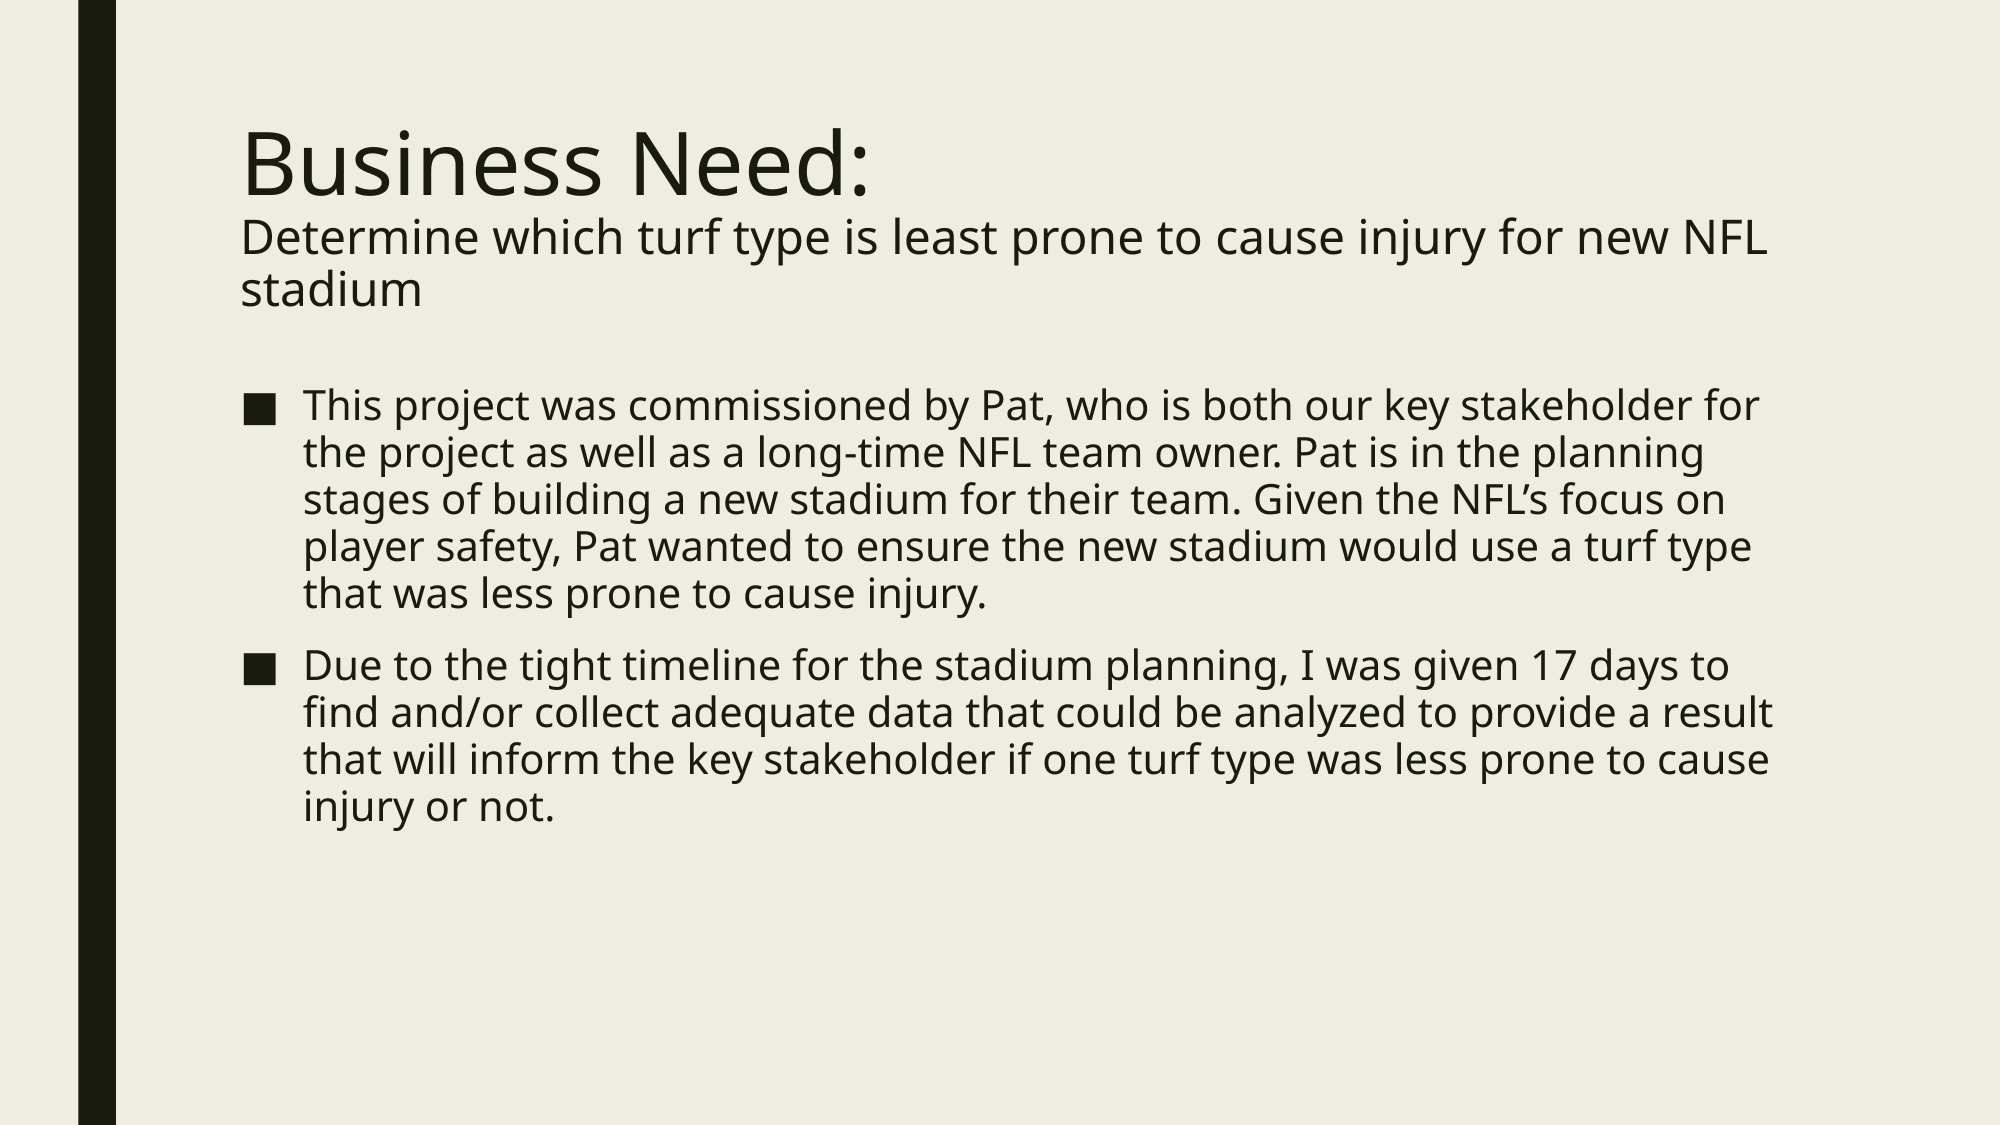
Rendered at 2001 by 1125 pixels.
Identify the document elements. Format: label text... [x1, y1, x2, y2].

list This project was commissioned by Pat, who is both our key stakeholder for the project as well as a long-time NFL team owner. Pat is in the planning stages of building a new stadium for their team. Given the NFL’s focus on player safety, Pat wanted to ensure the new stadium would use a turf type that was less prone to cause injury. Due to the tight timeline for the stadium planning, I was given 17 days to find and/or collect adequate data that could be analyzed to provide a result that will inform the key stakeholder if one turf type was less prone to cause injury or not. [225, 375, 1800, 963]
title Business Need: Determine which turf type is least prone to cause injury for new NFL stadium [225, 112, 1800, 325]
